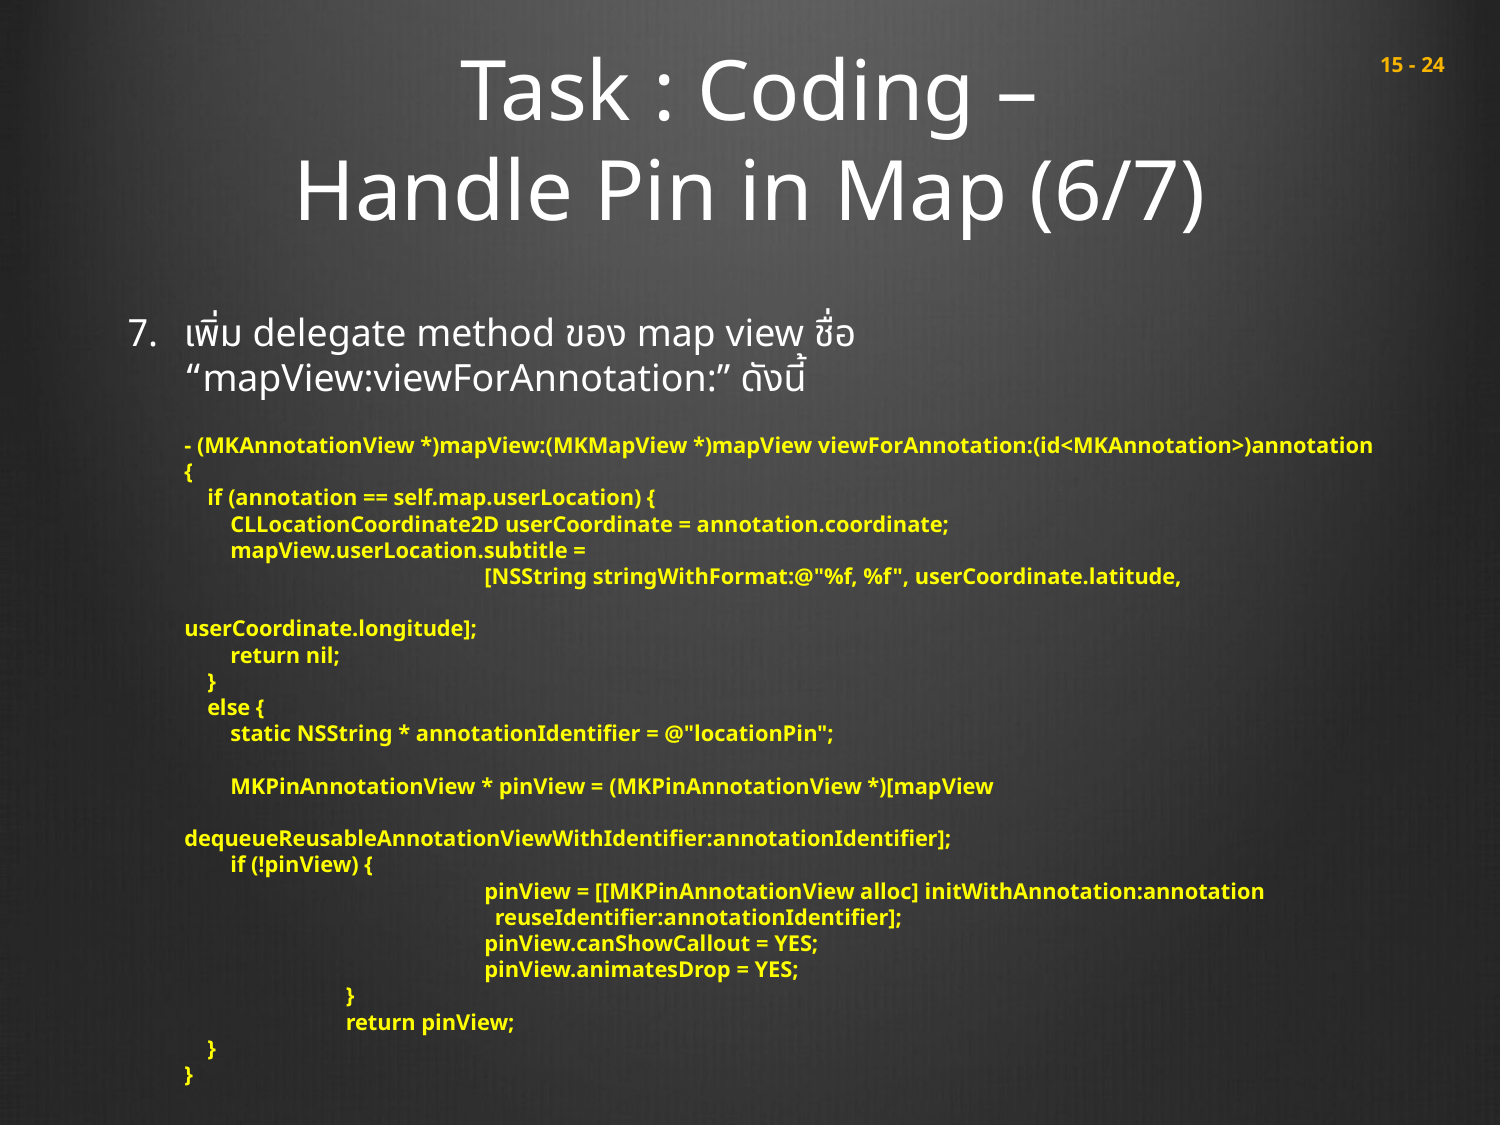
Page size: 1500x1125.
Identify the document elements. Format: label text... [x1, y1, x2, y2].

title Task : Coding – Handle Pin in Map (6/7) [112, 19, 1388, 255]
text_box - (MKAnnotationView *)mapView:(MKMapView *)mapView viewForAnnotation:(id<MKAnnotation>)annotation { if (annotation == self.map.userLocation) { CLLocationCoordinate2D userCoordinate = annotation.coordinate; mapView.userLocation.subtitle = [NSString stringWithFormat:@"%f, %f", userCoordinate.latitude, userCoordinate.longitude]; return nil; } else { static NSString * annotationIdentifier = @"locationPin"; MKPinAnnotationView * pinView = (MKPinAnnotationView *)[mapView dequeueReusableAnnotationViewWithIdentifier:annotationIdentifier]; if (!pinView) { pinView = [[MKPinAnnotationView alloc] initWithAnnotation:annotation reuseIdentifier:annotationIdentifier]; pinView.canShowCallout = YES; pinView.animatesDrop = YES; } return pinView; } } [169, 424, 1493, 1095]
list เพิ่ม delegate method ของ map view ชื่อ “mapView:viewForAnnotation:” ดังนี้ [112, 301, 1388, 1000]
text_box 15 - 24 [1306, 43, 1460, 86]
